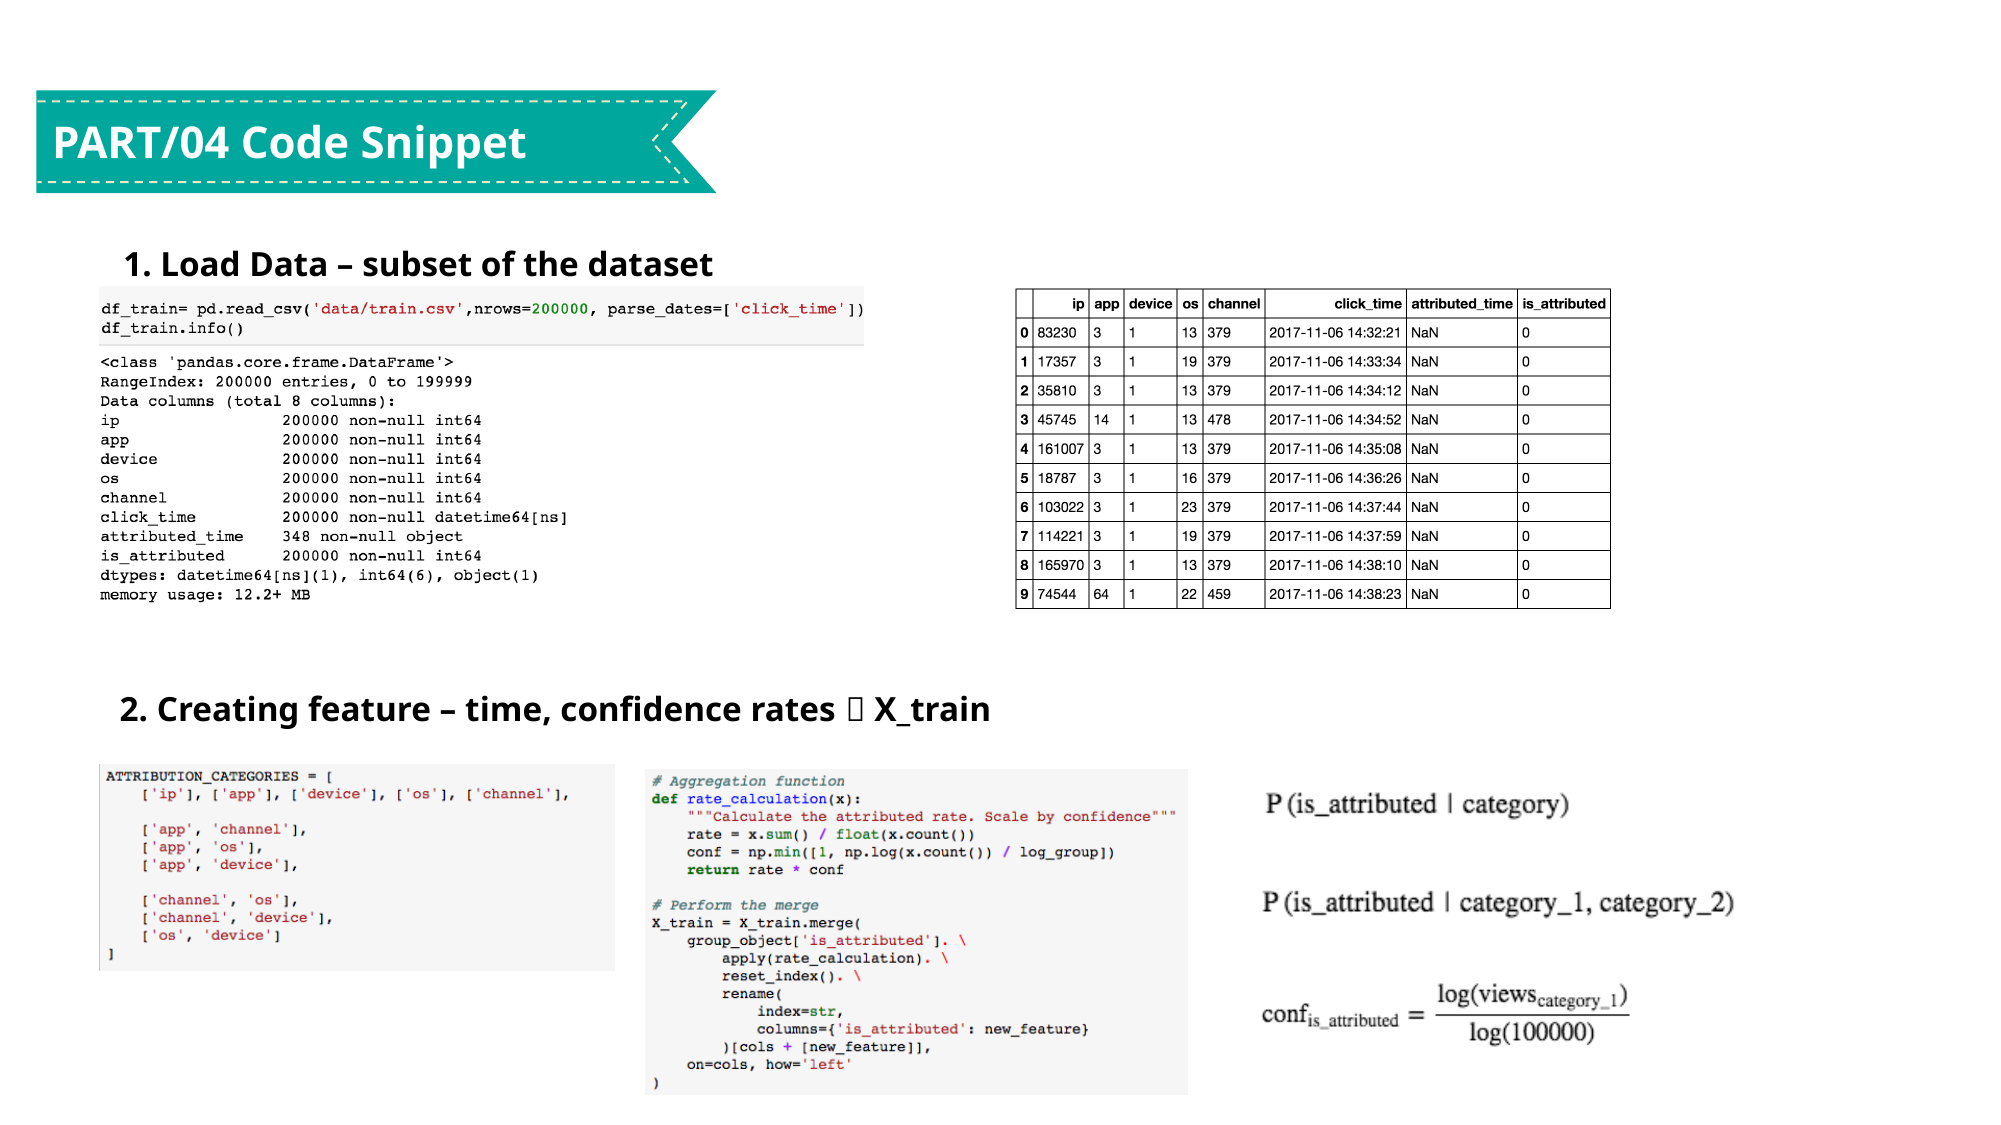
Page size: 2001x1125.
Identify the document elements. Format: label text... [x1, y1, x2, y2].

picture [1248, 773, 1592, 840]
picture [1005, 286, 1619, 611]
picture [645, 769, 1188, 1095]
picture [99, 764, 615, 971]
list PART/04 Code Snippet [37, 107, 700, 176]
text_box 2. Creating feature – time, confidence rates  X_train [104, 668, 1007, 736]
text_box 1. Load Data – subset of the dataset [108, 223, 730, 286]
picture [1248, 970, 1648, 1056]
picture [1248, 876, 1757, 934]
picture [99, 286, 864, 607]
